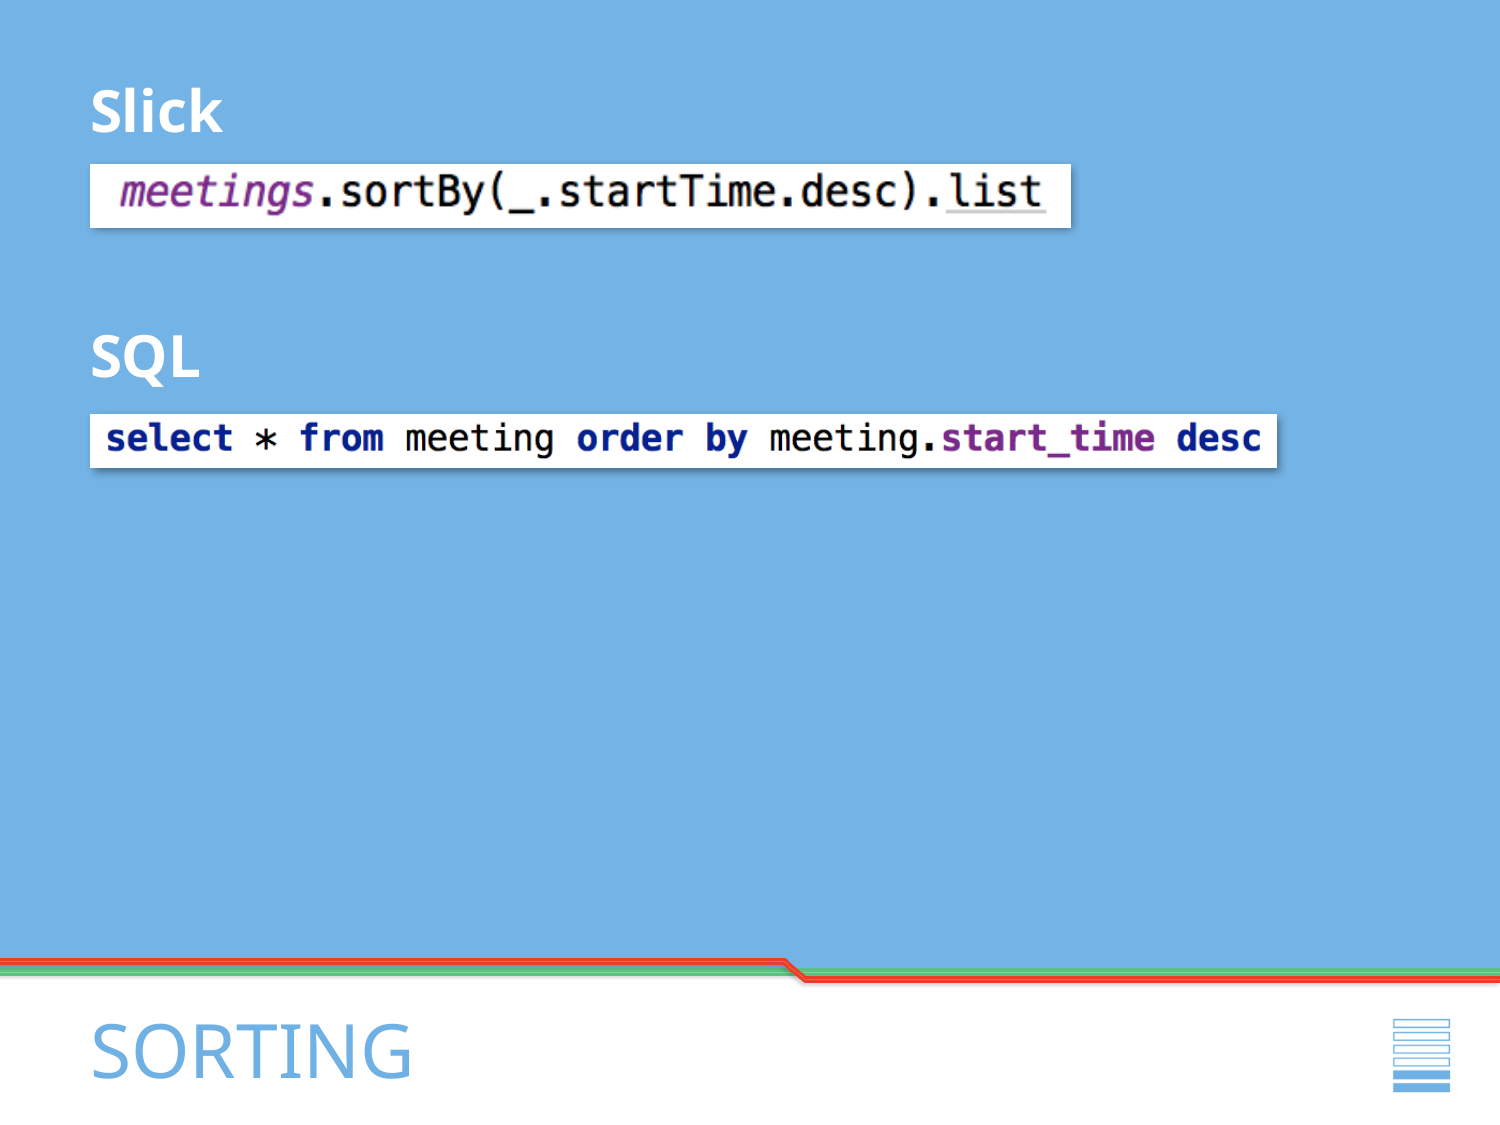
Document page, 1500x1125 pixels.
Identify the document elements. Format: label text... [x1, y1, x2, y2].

title SORTING [75, 954, 1375, 1125]
picture [0, 0, 1500, 1125]
list Slick SQL [75, 66, 1425, 938]
